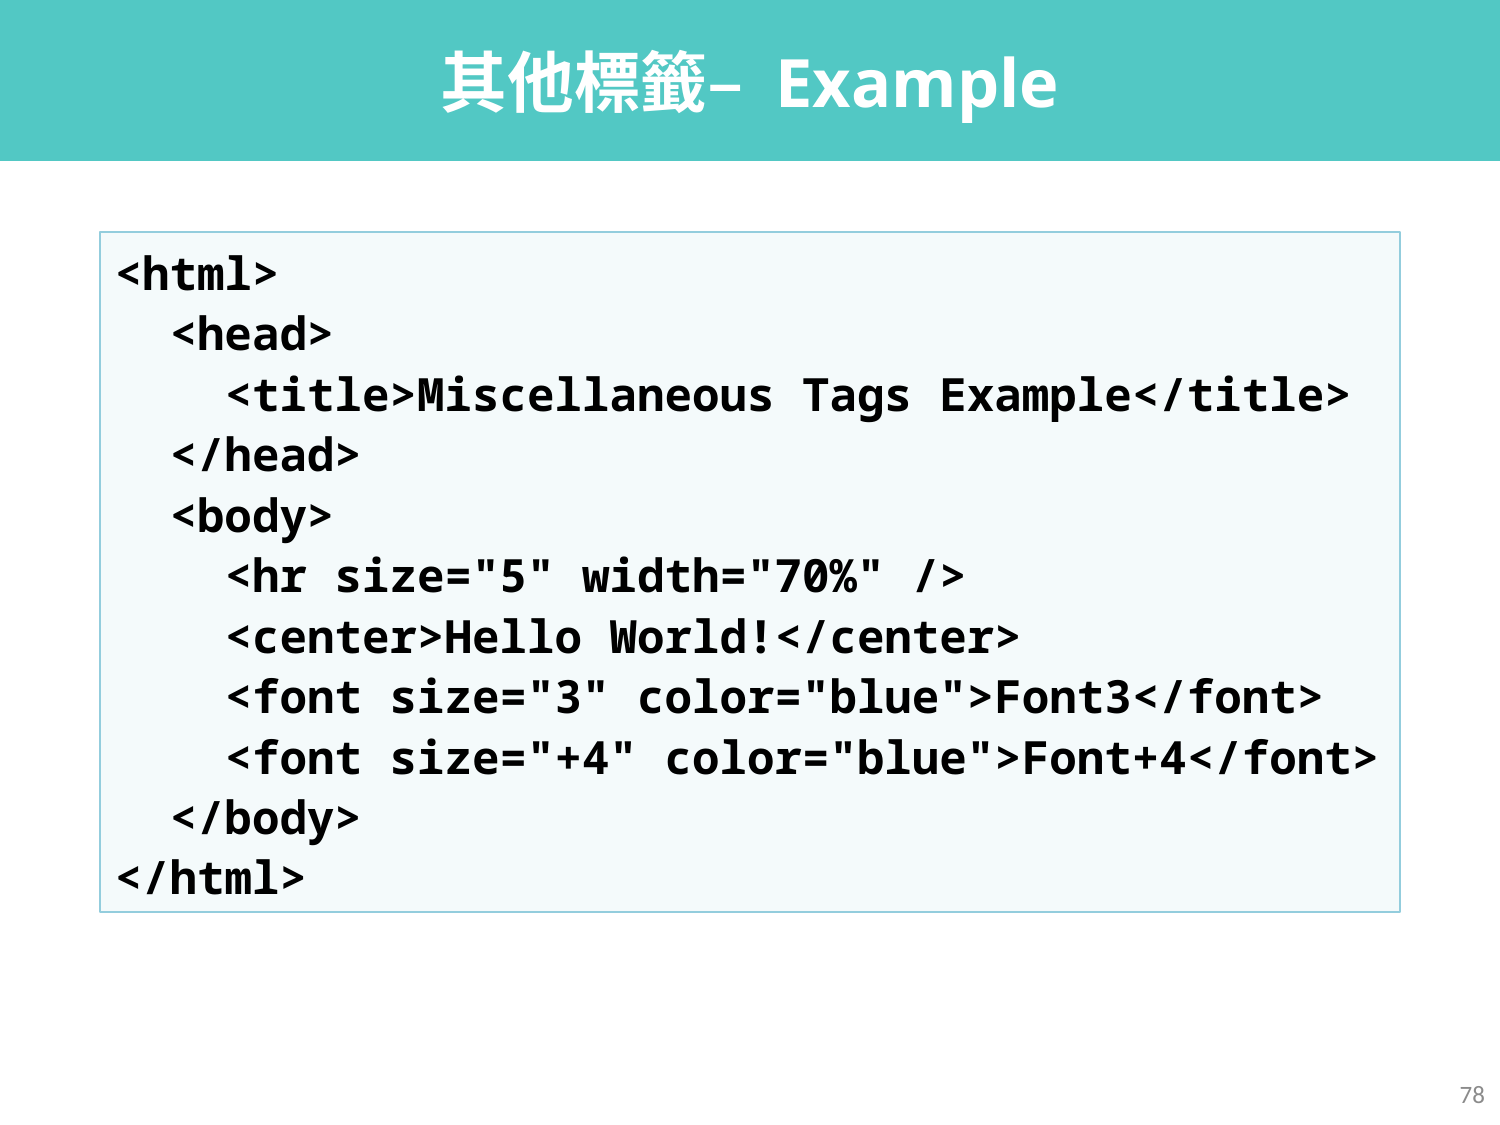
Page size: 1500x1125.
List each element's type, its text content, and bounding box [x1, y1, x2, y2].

title 其他標籤– Example [0, 0, 1500, 161]
slide_number 78 [1425, 1074, 1500, 1113]
text_box <html> <head> <title>Miscellaneous Tags Example</title> </head> <body> <hr size="5" width="70%" /> <center>Hello World!</center> <font size="3" color="blue">Font3</font> <font size="+4" color="blue">Font+4</font> </body> </html> [99, 231, 1401, 912]
